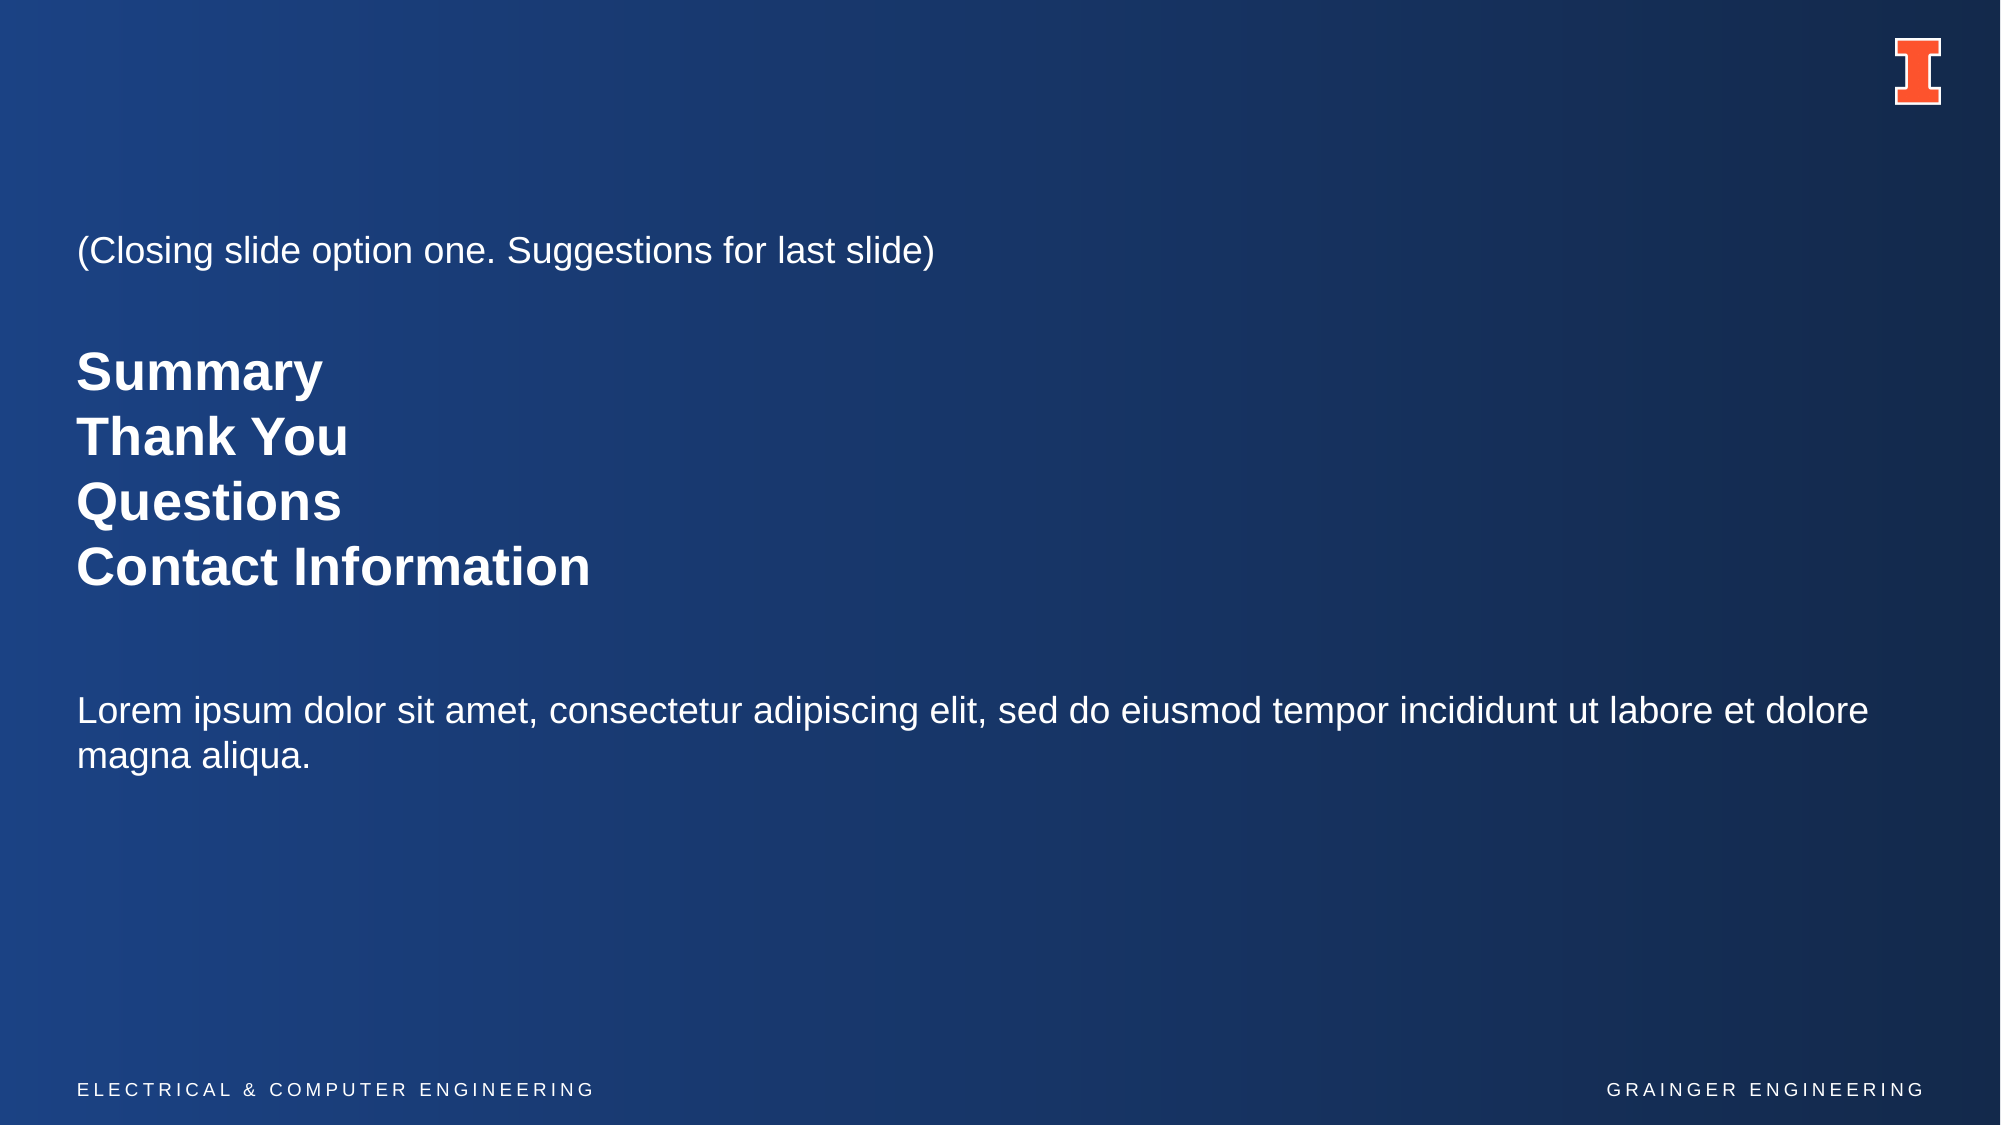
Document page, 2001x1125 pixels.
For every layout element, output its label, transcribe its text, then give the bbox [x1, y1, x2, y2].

text_box [0, 0, 2000, 1125]
text_box GRAINGER ENGINEERING [1531, 1070, 1938, 1108]
text_box (Closing slide option one. Suggestions for last slide) Summary Thank You Questions Contact Information Lorem ipsum dolor sit amet, consectetur adipiscing elit, sed do eiusmod tempor incididunt ut labore et dolore magna aliqua. [61, 218, 1896, 1010]
picture [1895, 38, 1942, 105]
text_box ELECTRICAL & COMPUTER ENGINEERING [61, 1070, 1373, 1108]
